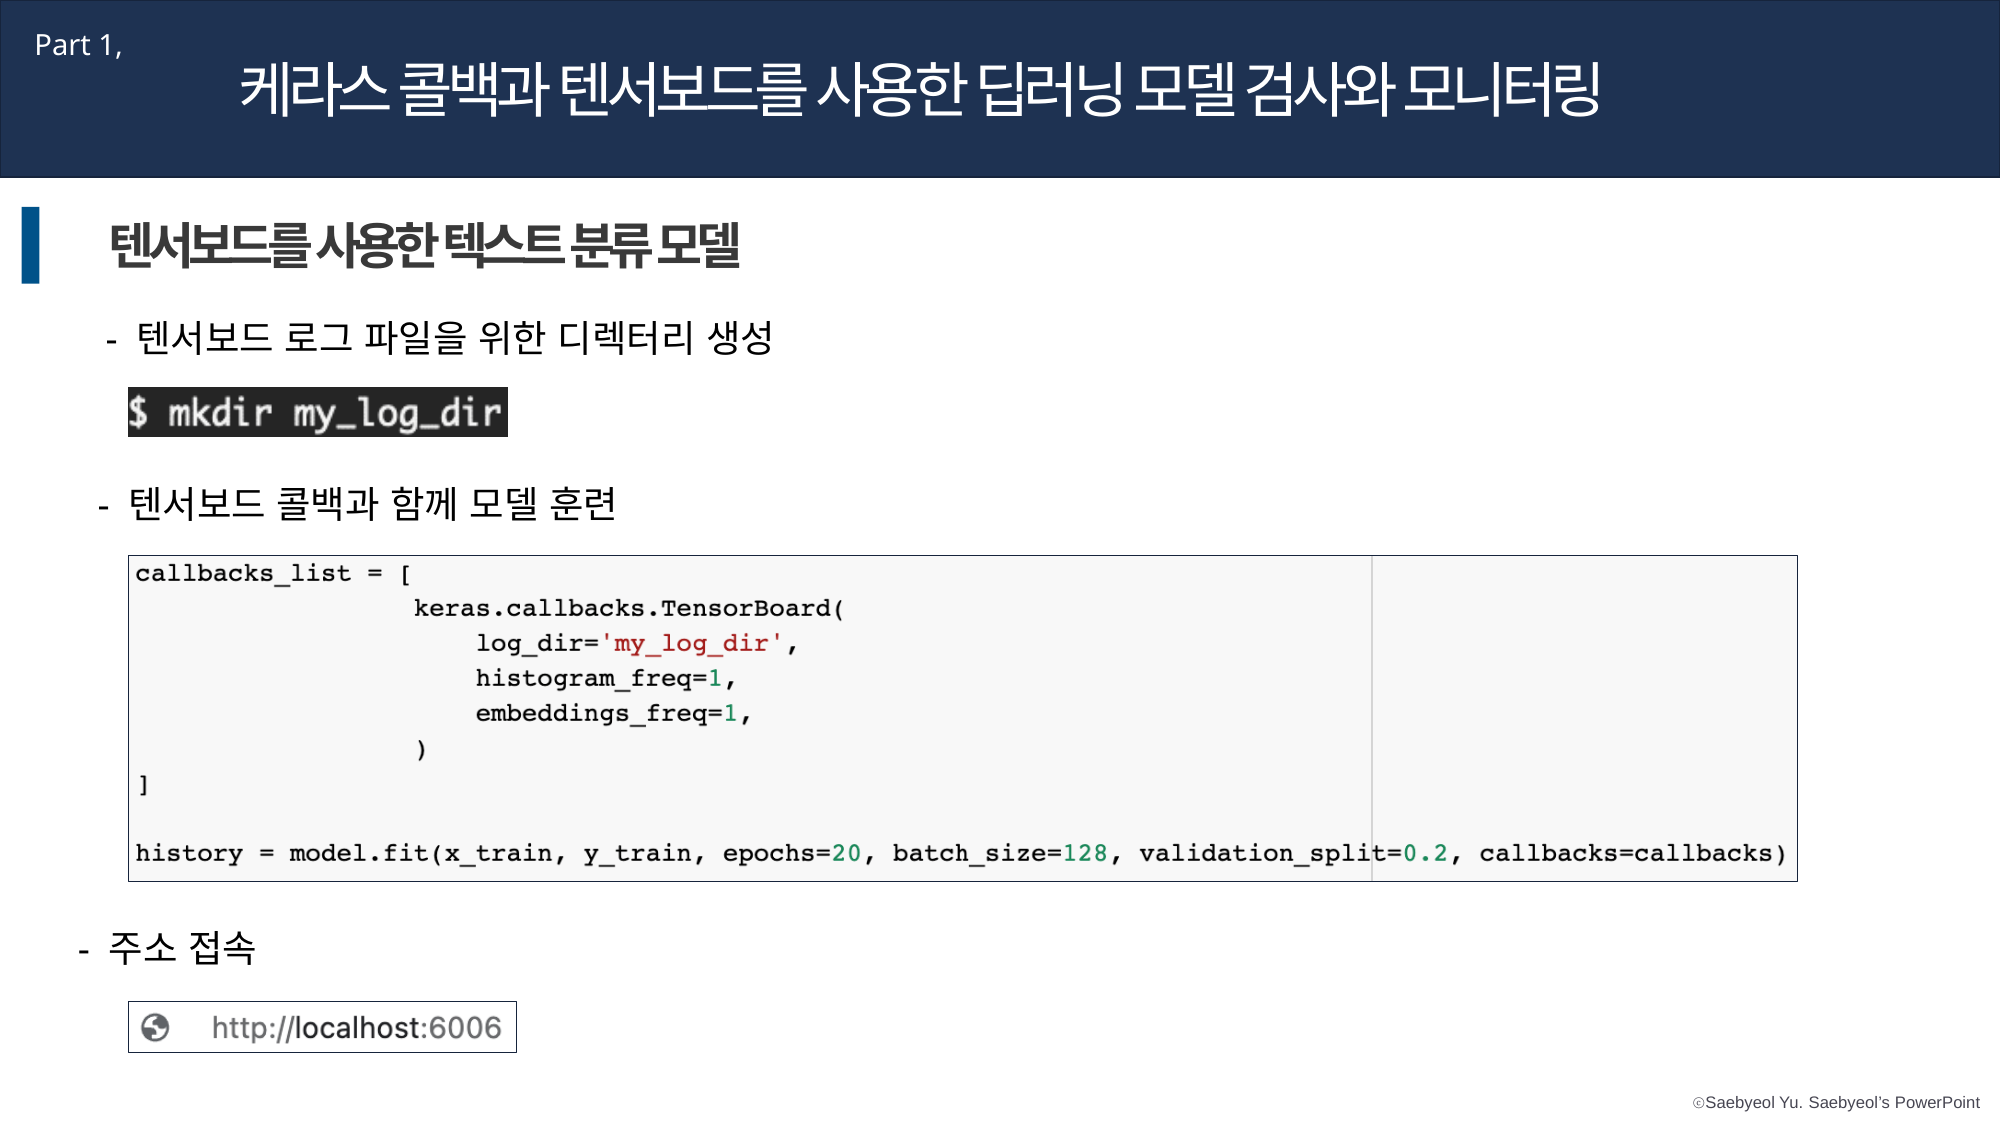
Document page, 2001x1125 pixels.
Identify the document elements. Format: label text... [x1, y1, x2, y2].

text_box Part 1, [19, 19, 146, 69]
text_box - 주소 접속 [63, 917, 273, 978]
text_box [21, 206, 40, 285]
text_box - 텐서보드 로그 파일을 위한 디렉터리 생성 [90, 307, 791, 368]
text_box 케라스 콜백과 텐서보드를 사용한 딥러닝 모델 검사와 모니터링 [224, 44, 1622, 132]
text_box [0, 0, 2000, 178]
text_box - 텐서보드 콜백과 함께 모델 훈련 [82, 473, 634, 533]
text_box 텐서보드를 사용한 텍스트 분류 모델 [93, 207, 757, 283]
picture [128, 387, 508, 437]
picture [128, 1002, 517, 1053]
picture [128, 555, 1797, 881]
